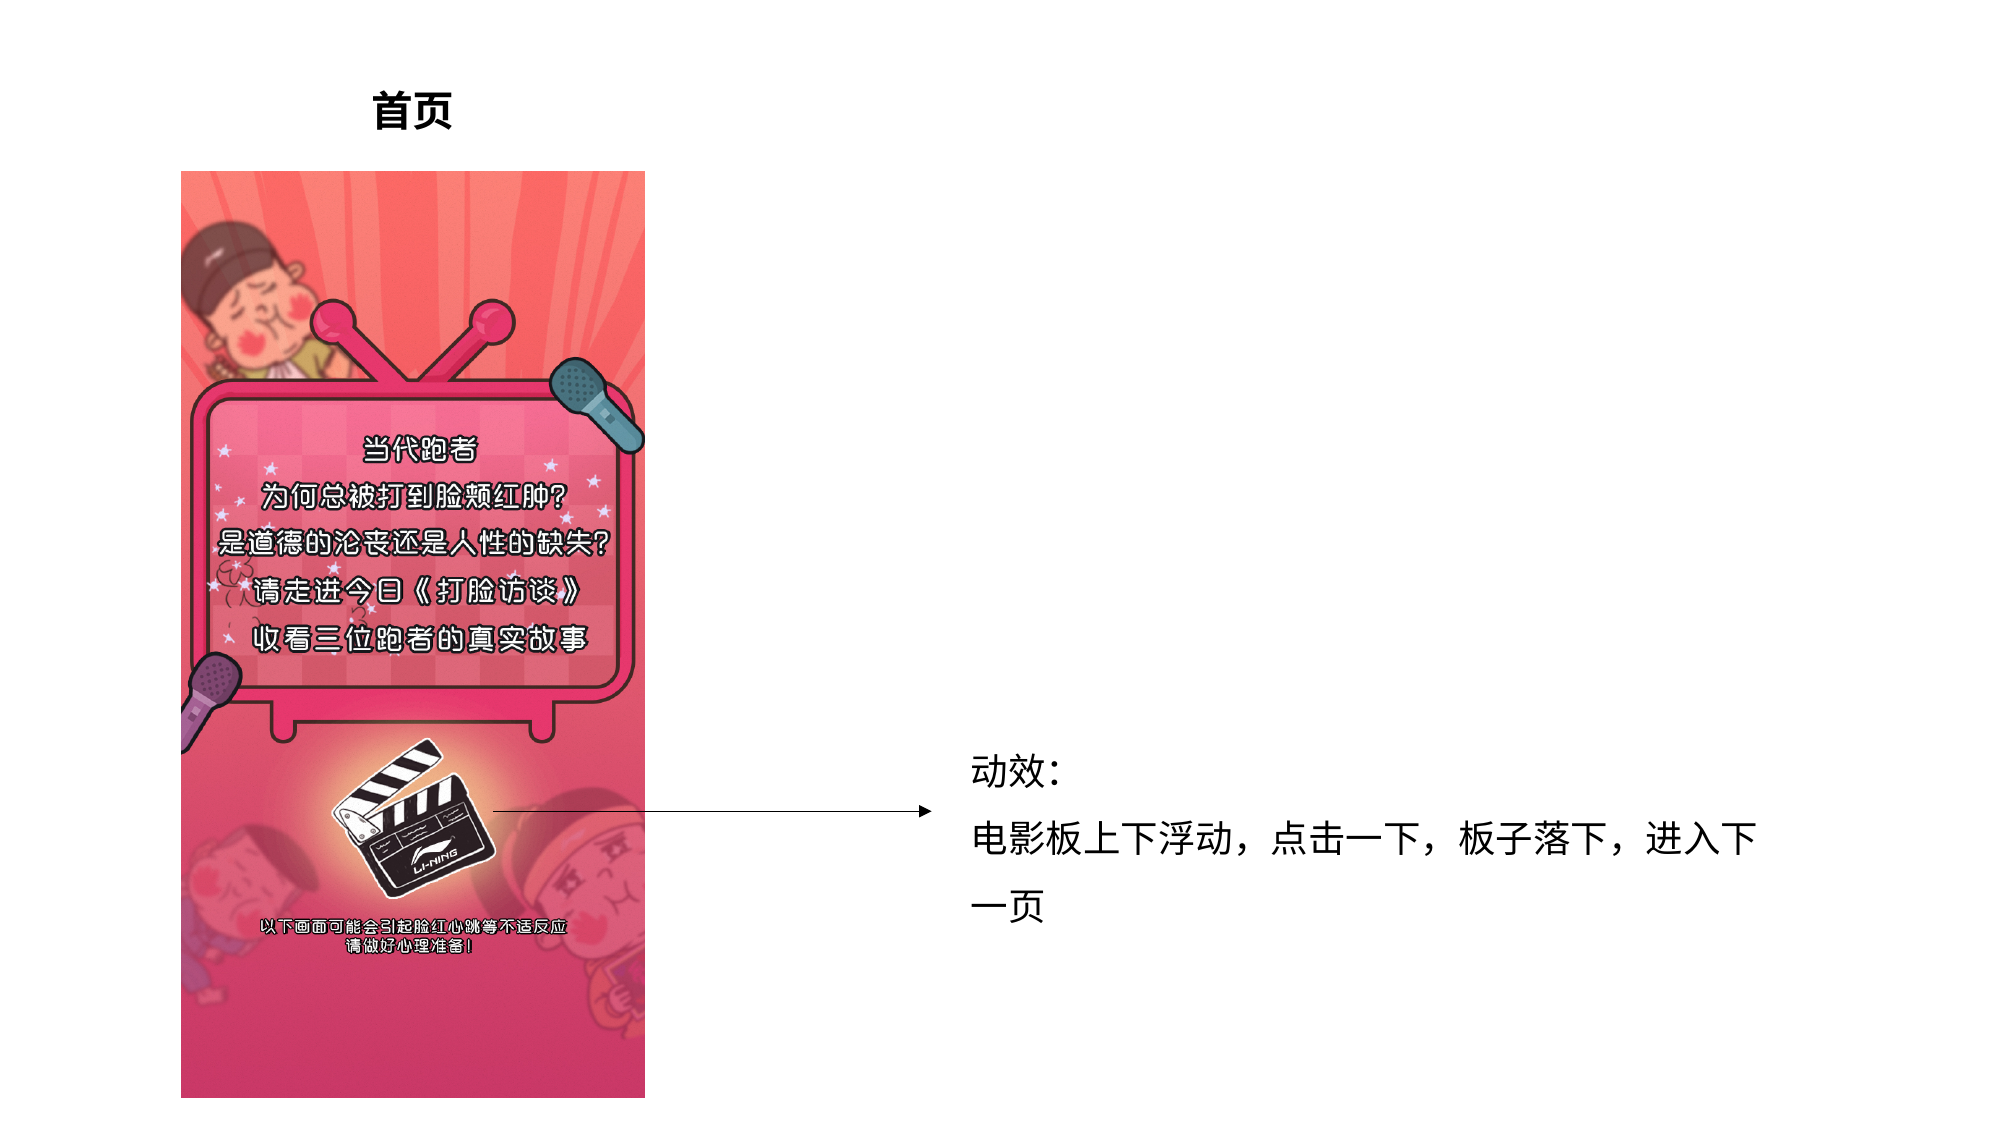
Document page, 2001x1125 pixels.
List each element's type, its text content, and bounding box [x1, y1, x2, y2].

picture [181, 171, 645, 1098]
text_box 首页 [255, 77, 571, 142]
text_box 动效： 电影板上下浮动，点击一下，板子落下，进入下一页 [955, 717, 1778, 935]
